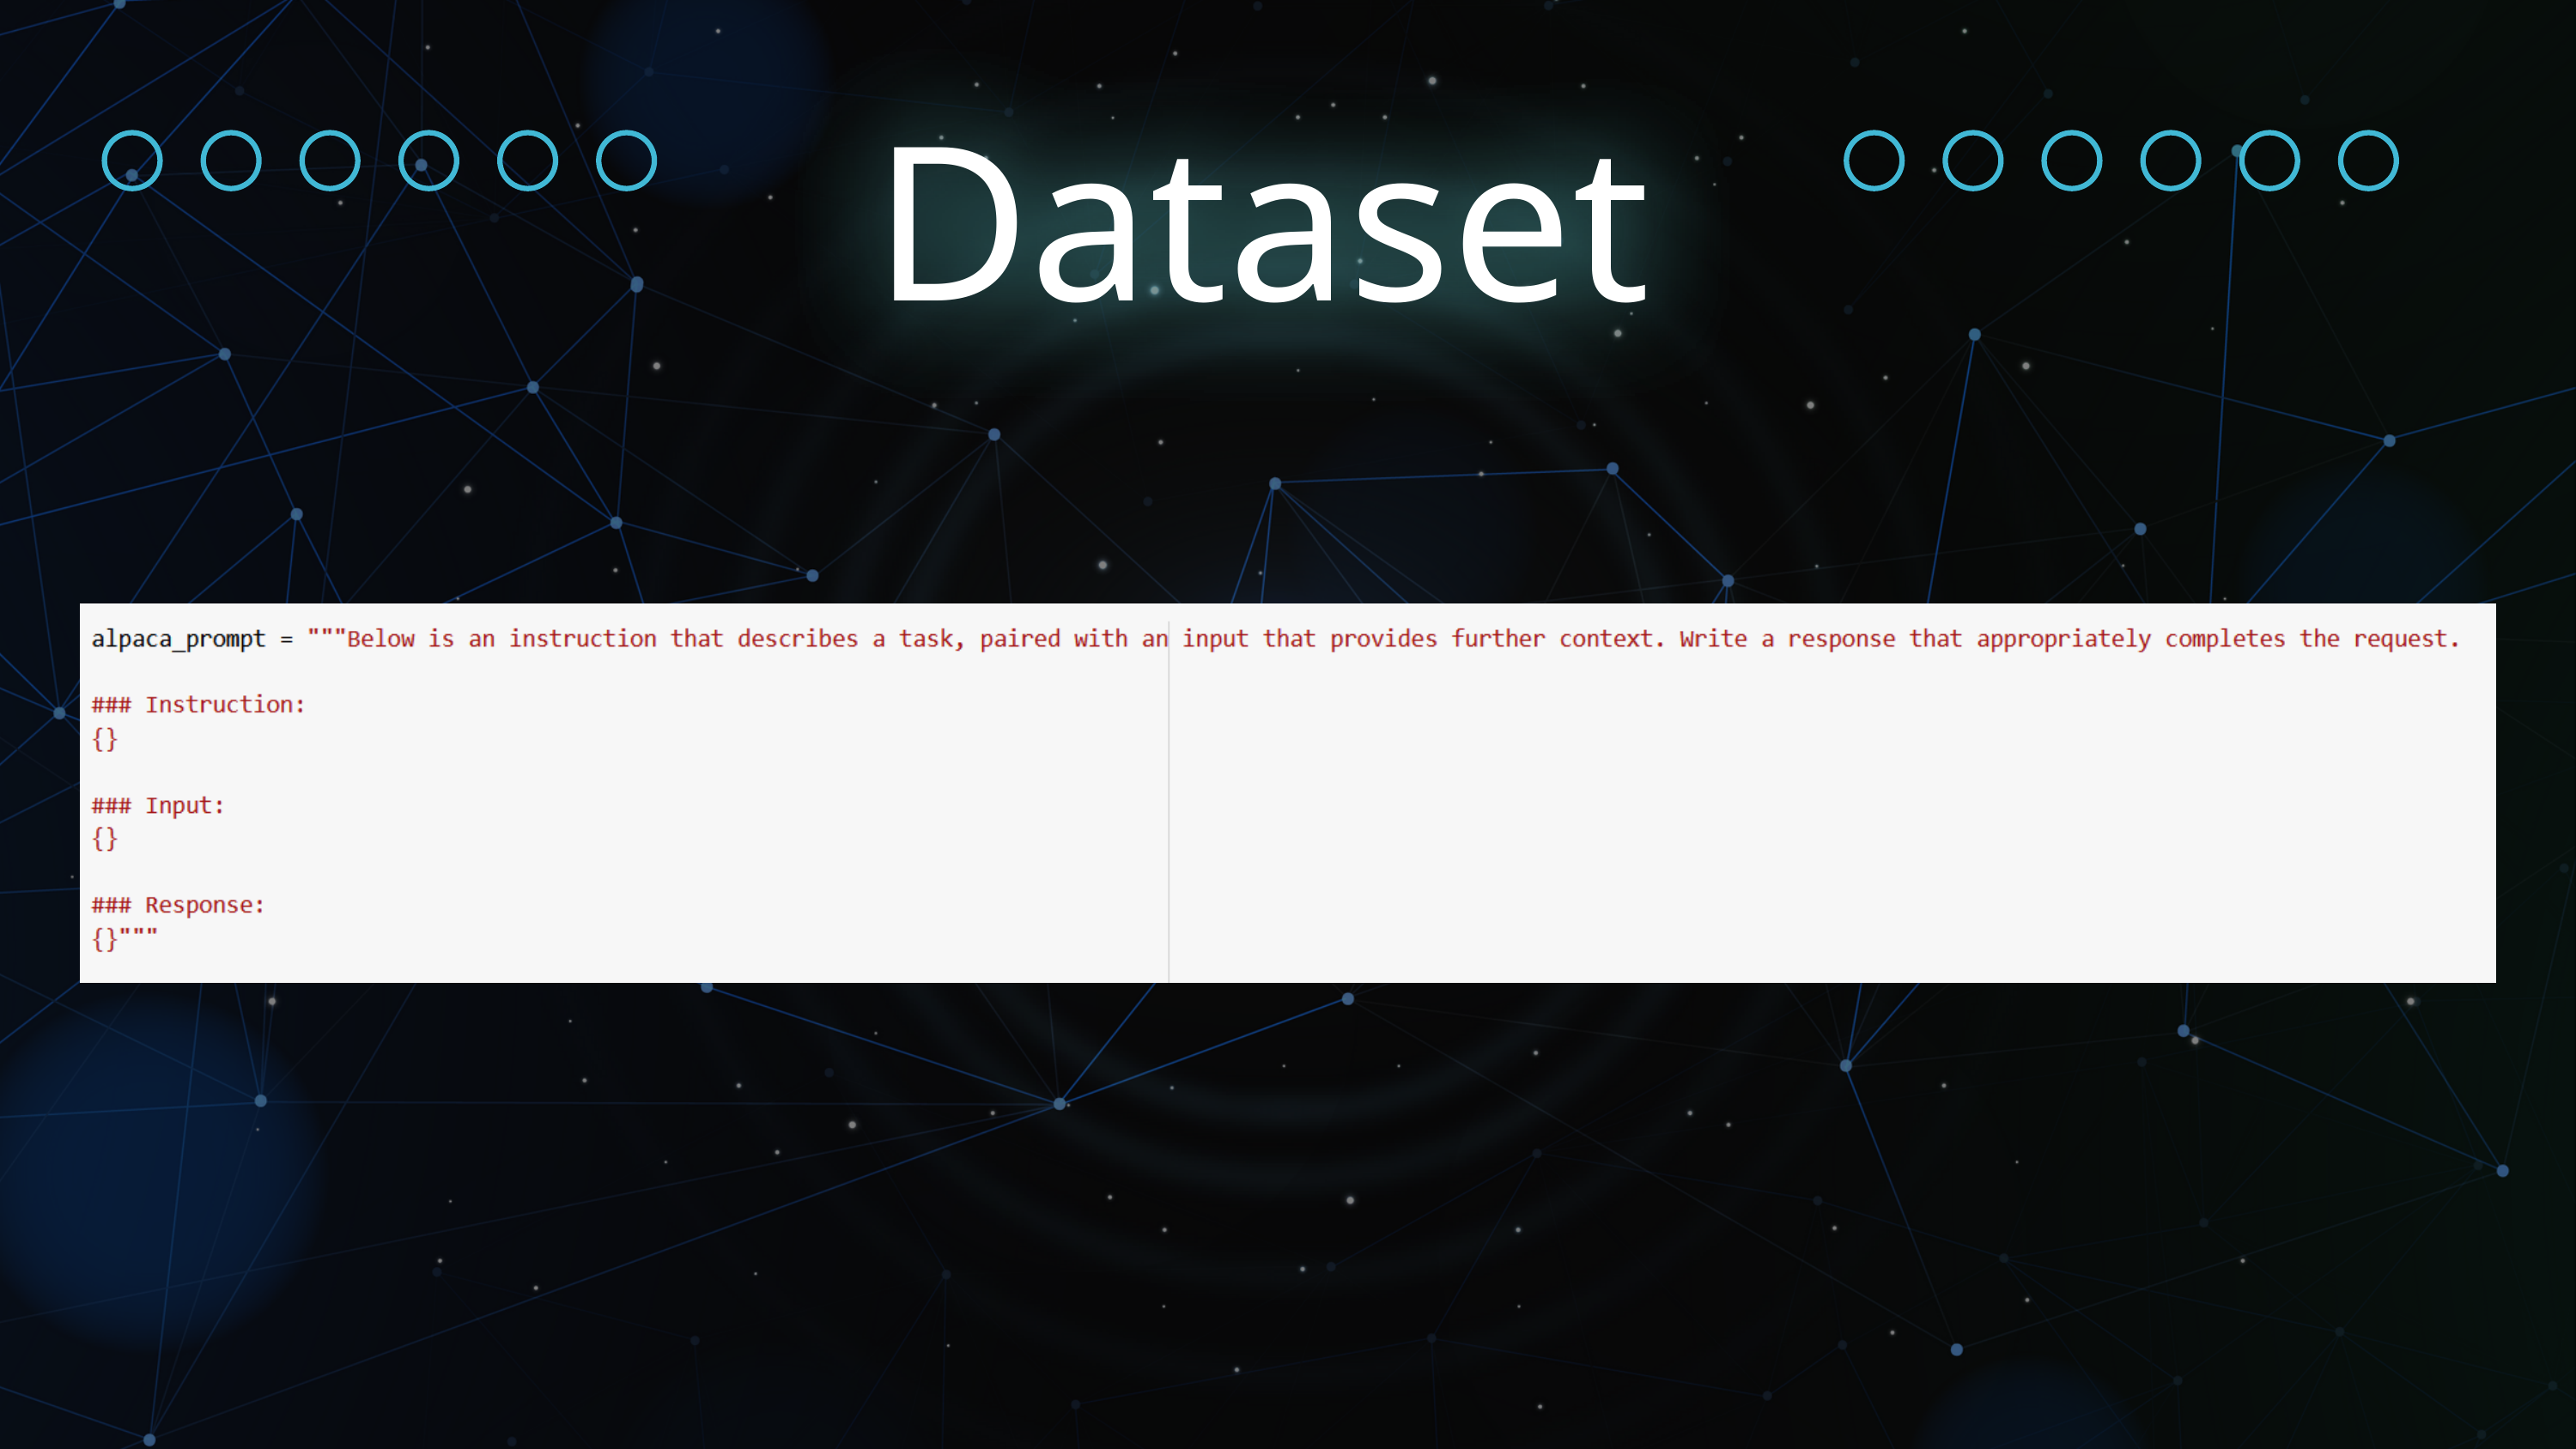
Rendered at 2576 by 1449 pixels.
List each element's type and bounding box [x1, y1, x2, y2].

text_box [499, 132, 556, 189]
text_box [2340, 132, 2397, 189]
text_box [2241, 132, 2298, 189]
text_box [400, 132, 458, 189]
text_box [203, 132, 259, 189]
text_box [301, 132, 358, 189]
text_box [104, 132, 161, 189]
text_box [1846, 132, 1903, 189]
text_box [1945, 132, 2002, 189]
picture [0, 0, 2576, 1449]
text_box [2142, 132, 2199, 189]
text_box [2044, 132, 2100, 189]
text_box [598, 132, 655, 189]
